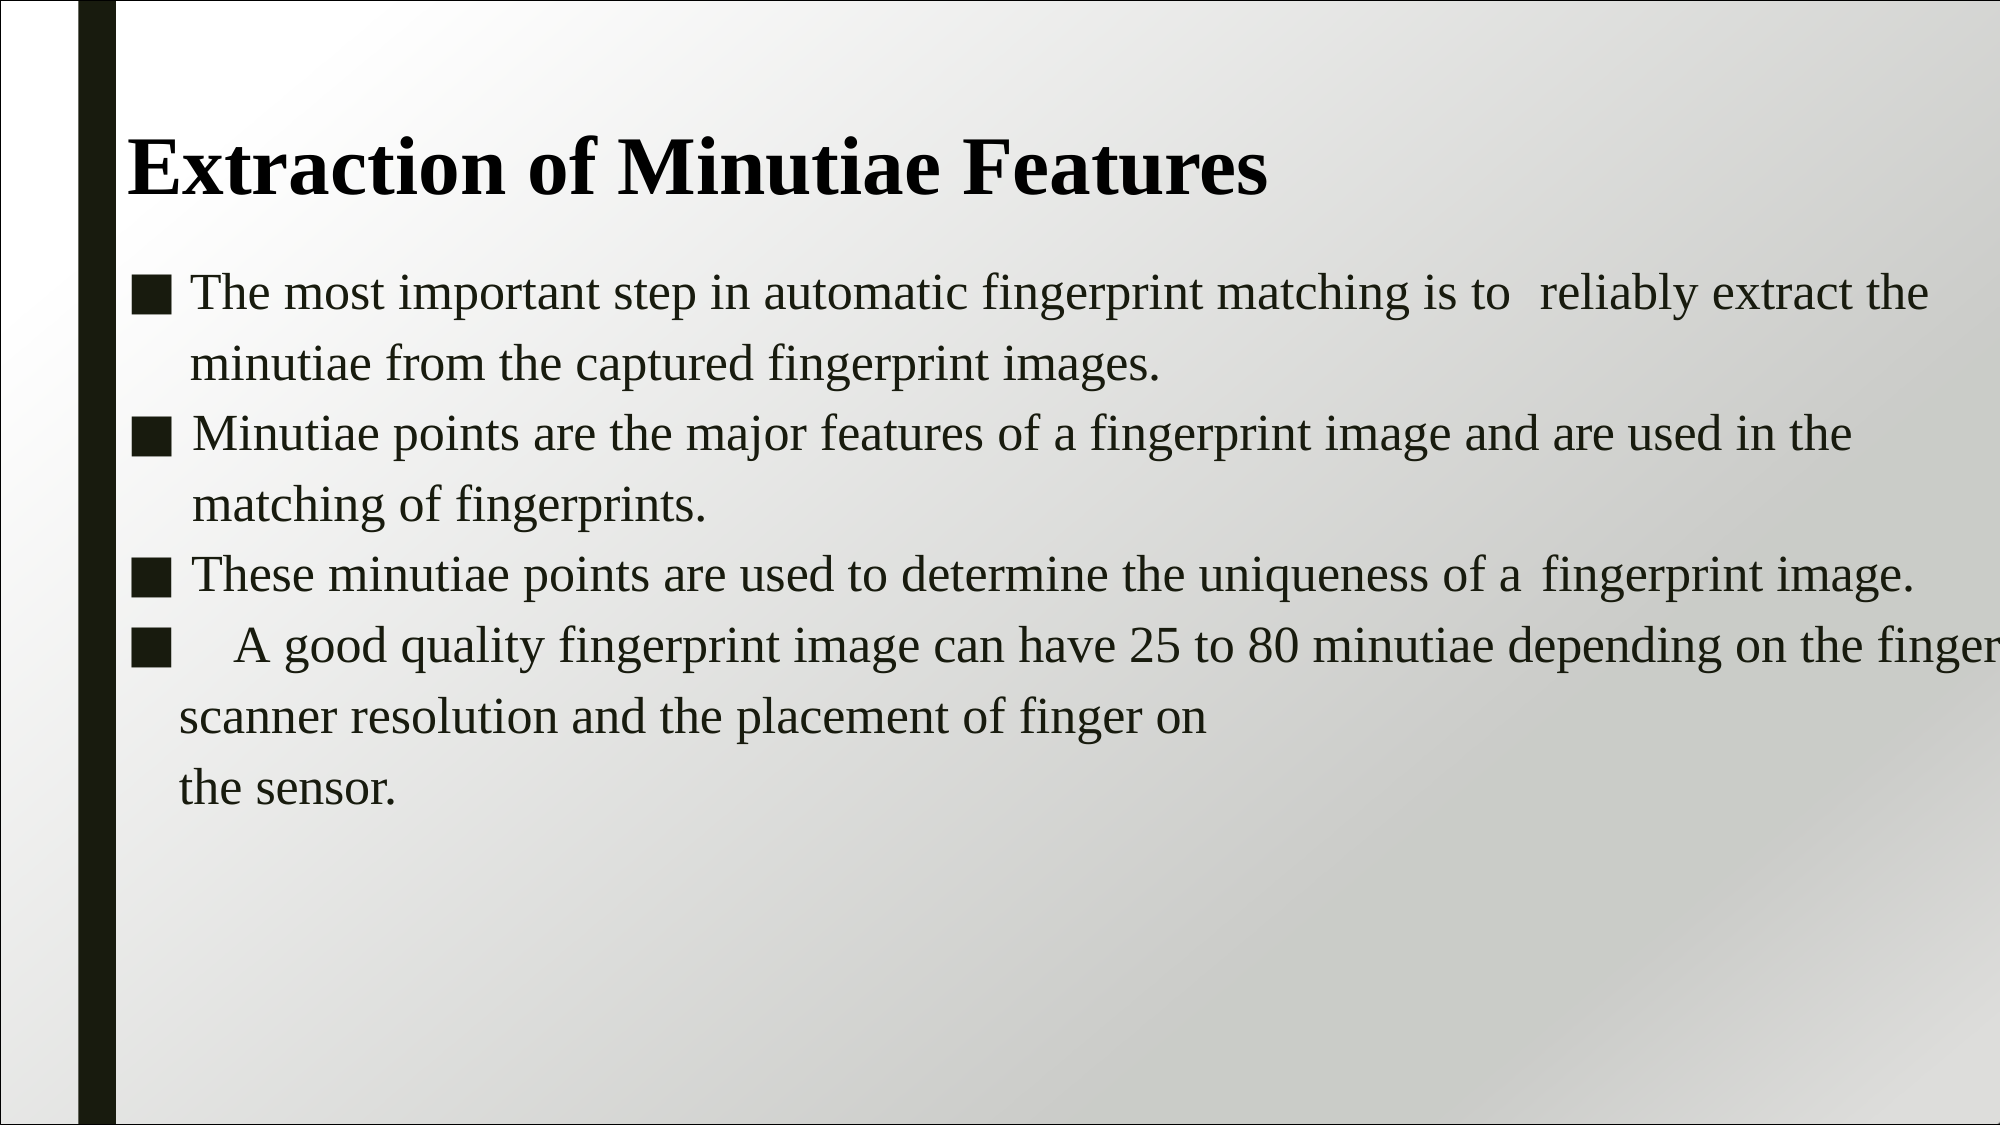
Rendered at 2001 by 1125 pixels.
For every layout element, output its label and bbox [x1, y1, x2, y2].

text_box [0, 0, 2000, 1125]
